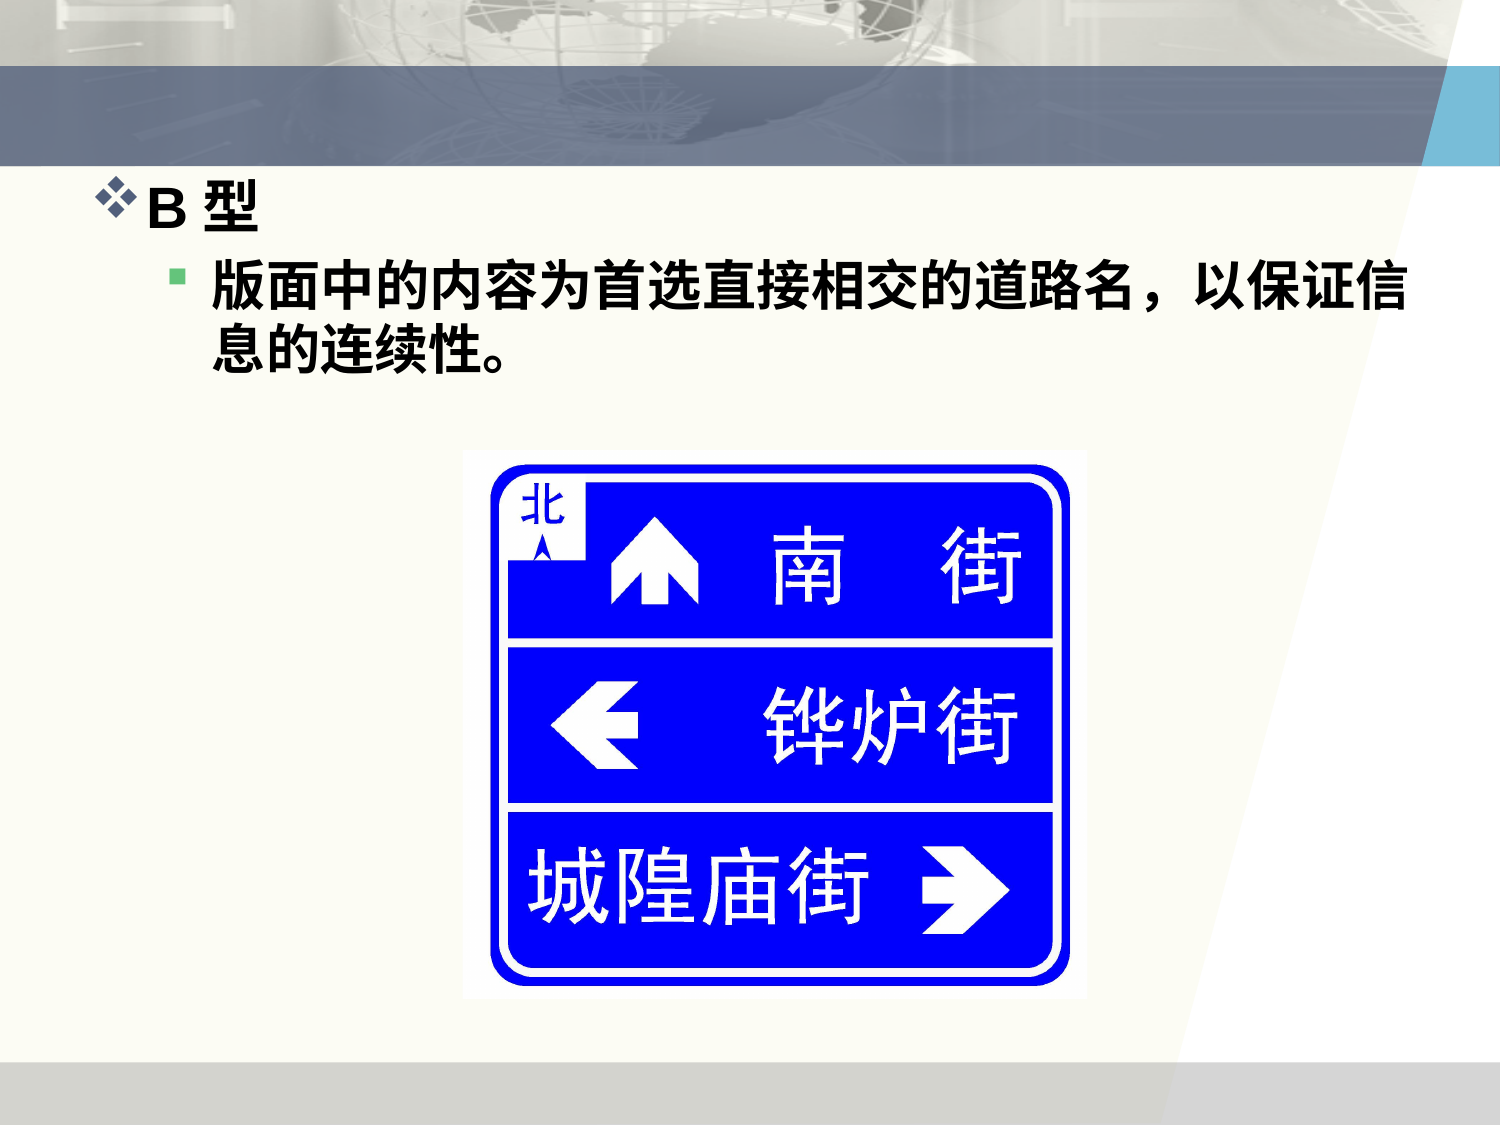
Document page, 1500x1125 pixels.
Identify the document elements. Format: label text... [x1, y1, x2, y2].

list B型 版面中的内容为首选直接相交的道路名，以保证信息的连续性。 [75, 162, 1425, 1000]
picture [462, 449, 1088, 999]
